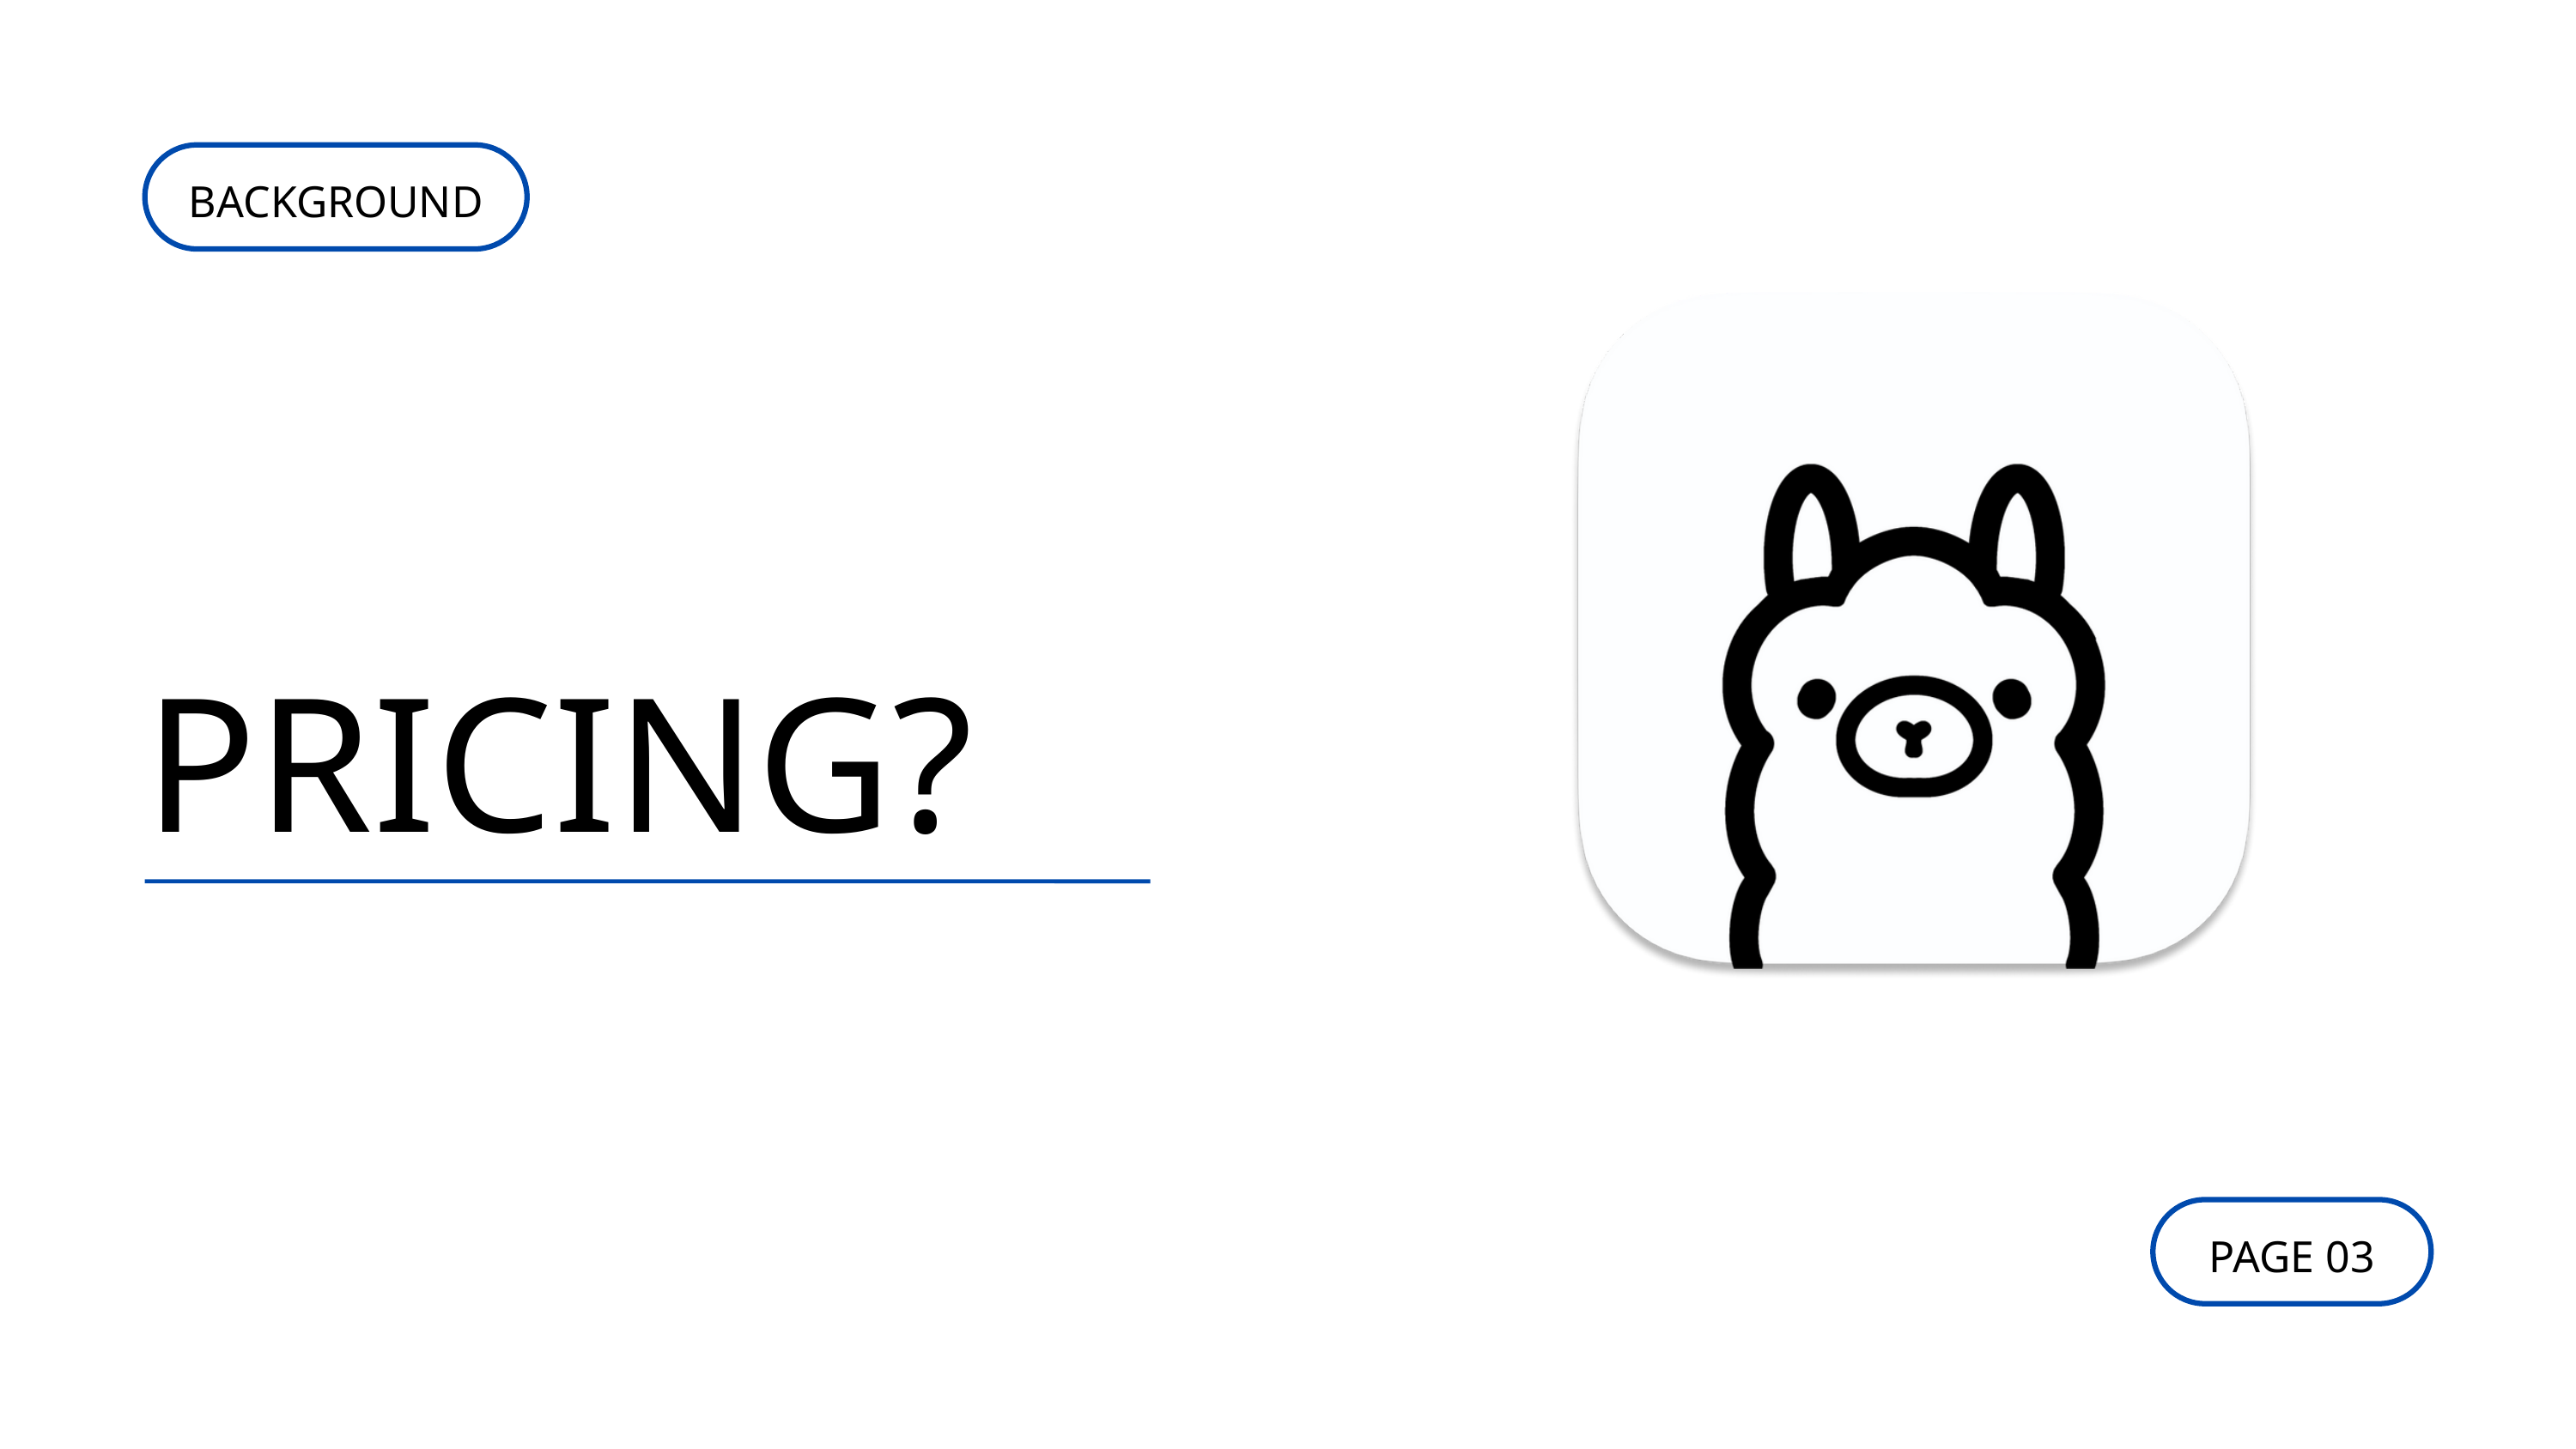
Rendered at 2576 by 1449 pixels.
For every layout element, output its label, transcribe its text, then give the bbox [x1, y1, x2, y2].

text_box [144, 144, 527, 250]
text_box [2153, 1199, 2432, 1304]
text_box [1570, 292, 2258, 980]
text_box PRICING? [144, 609, 1194, 870]
